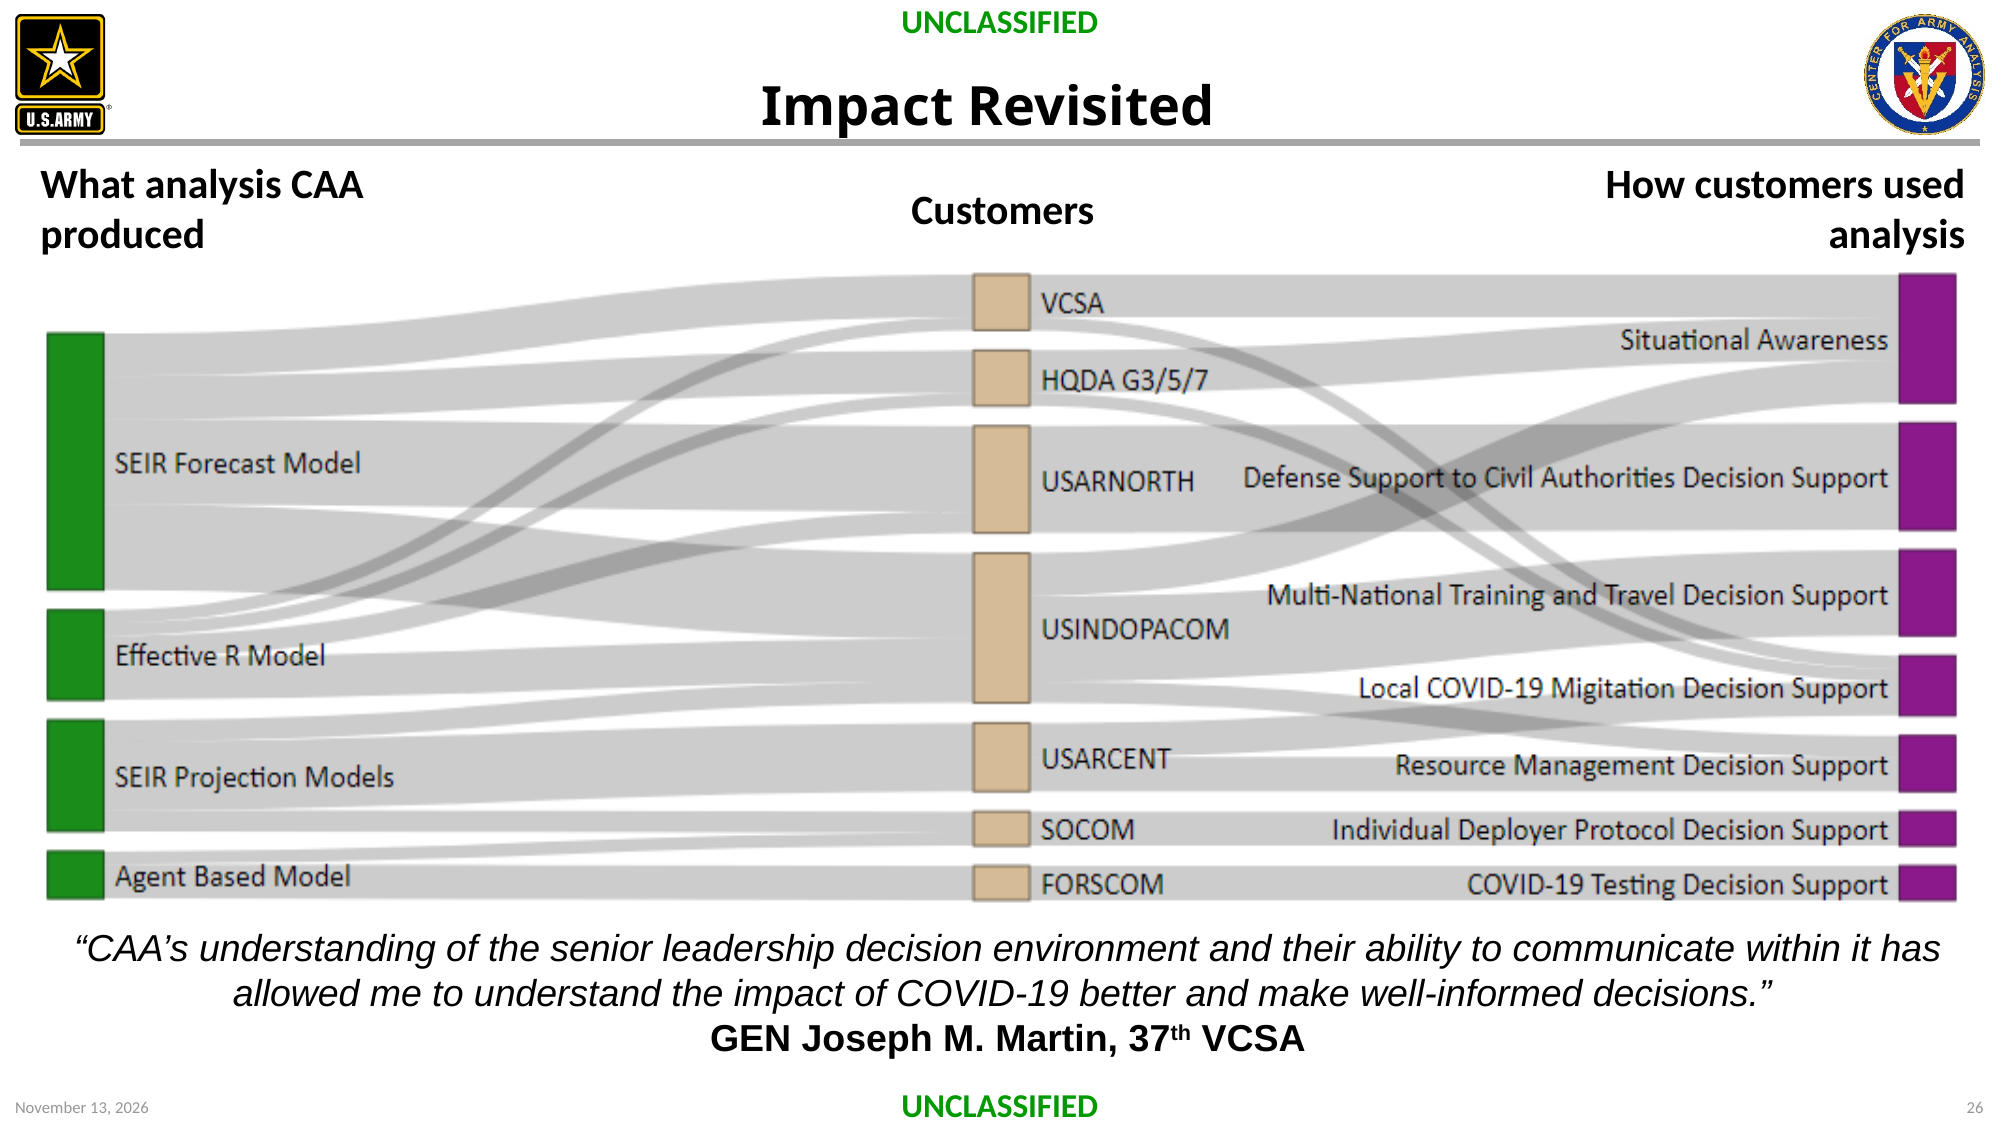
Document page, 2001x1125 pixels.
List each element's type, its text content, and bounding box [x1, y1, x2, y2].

picture [1864, 14, 1985, 135]
text_box “CAA’s understanding of the senior leadership decision environment and their ability to communicate within it has allowed me to understand the impact of COVID-19 better and make well-informed decisions.” GEN Joseph M. Martin, 37th VCSA [35, 918, 1981, 1067]
title Impact Revisited [127, 37, 1850, 138]
slide_number 26 [1918, 1086, 1999, 1125]
picture [32, 256, 1974, 917]
text_box What analysis CAA produced [25, 149, 512, 265]
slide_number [0, 1086, 401, 1125]
text_box How customers used analysis [1458, 149, 1981, 263]
picture [15, 14, 113, 135]
text_box Customers [836, 175, 1170, 241]
